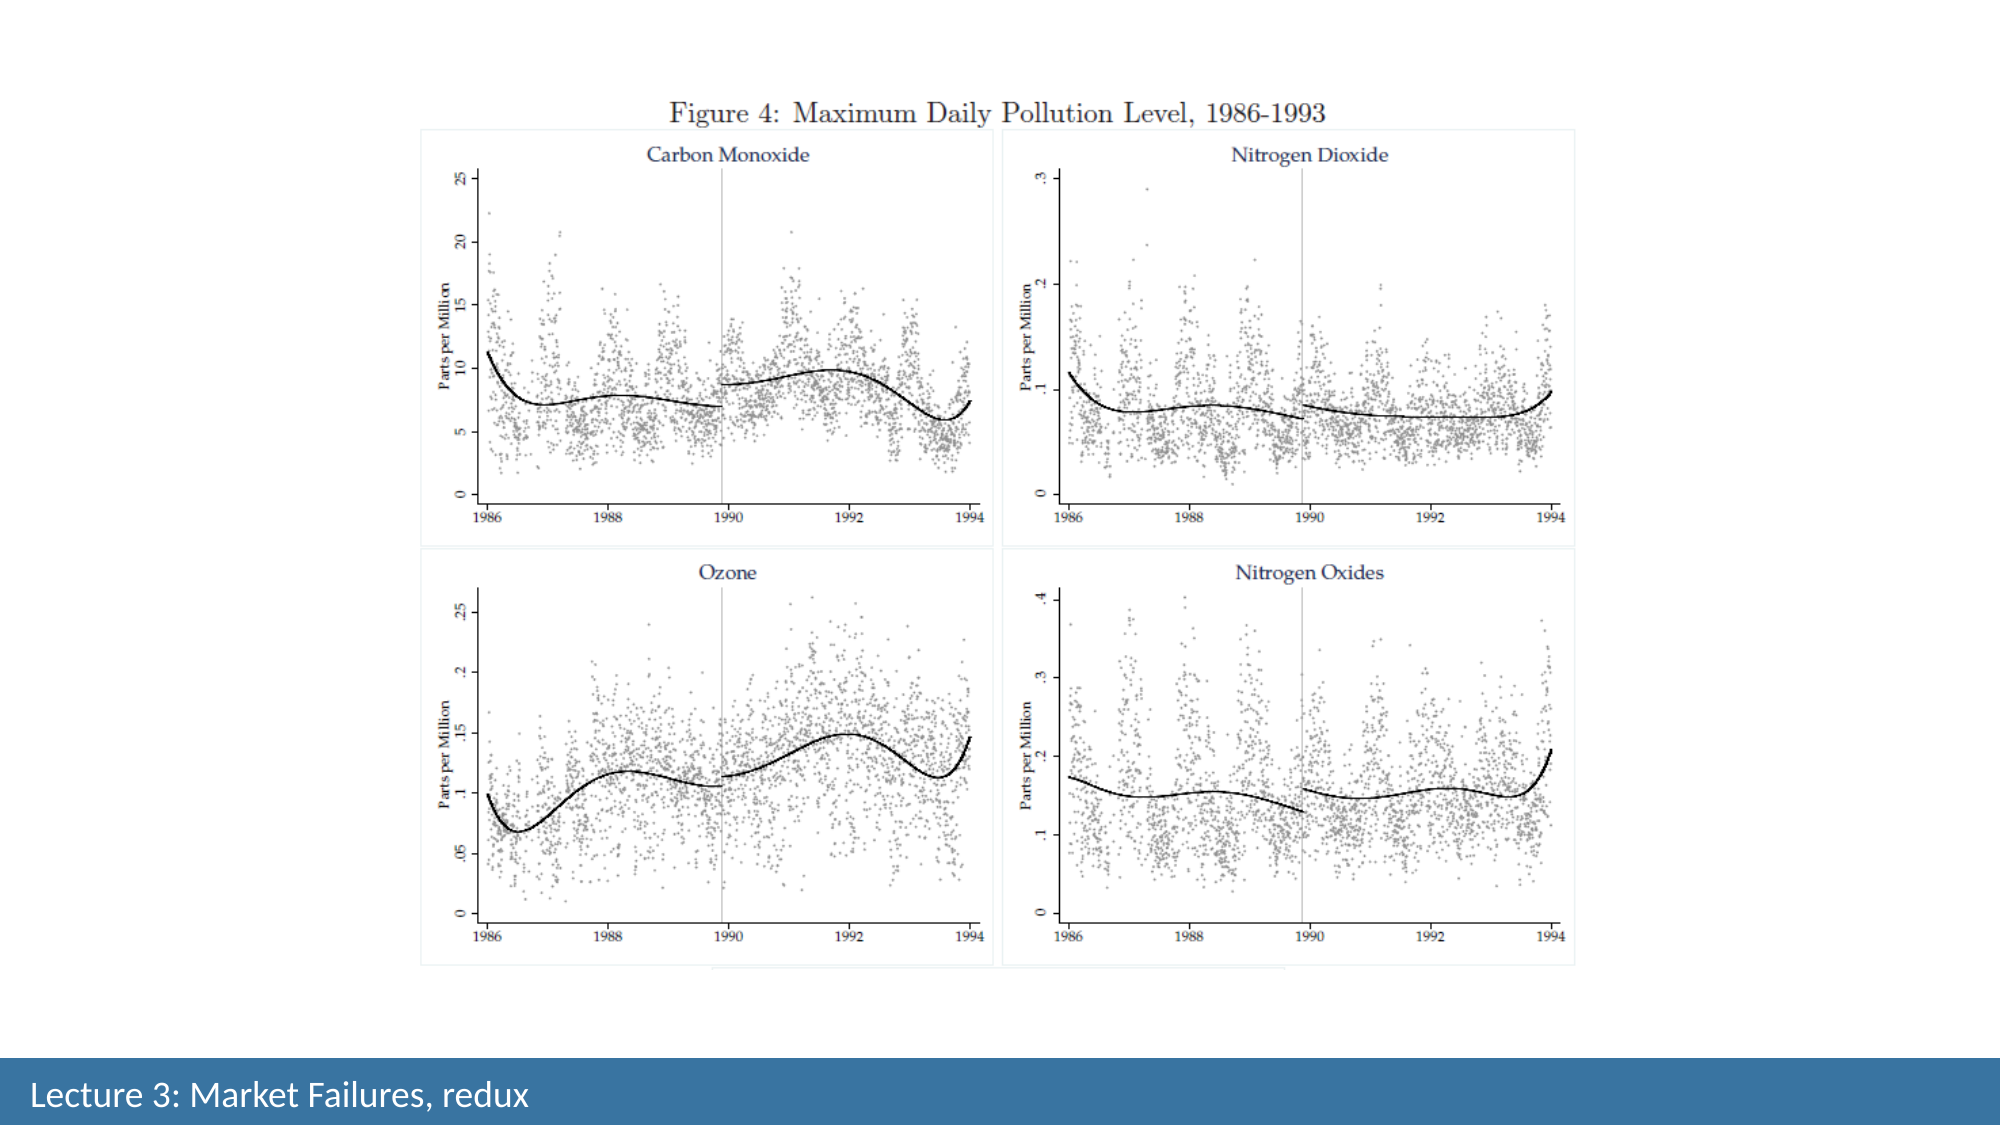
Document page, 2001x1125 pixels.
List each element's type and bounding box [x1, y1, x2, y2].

list [396, 79, 1604, 970]
